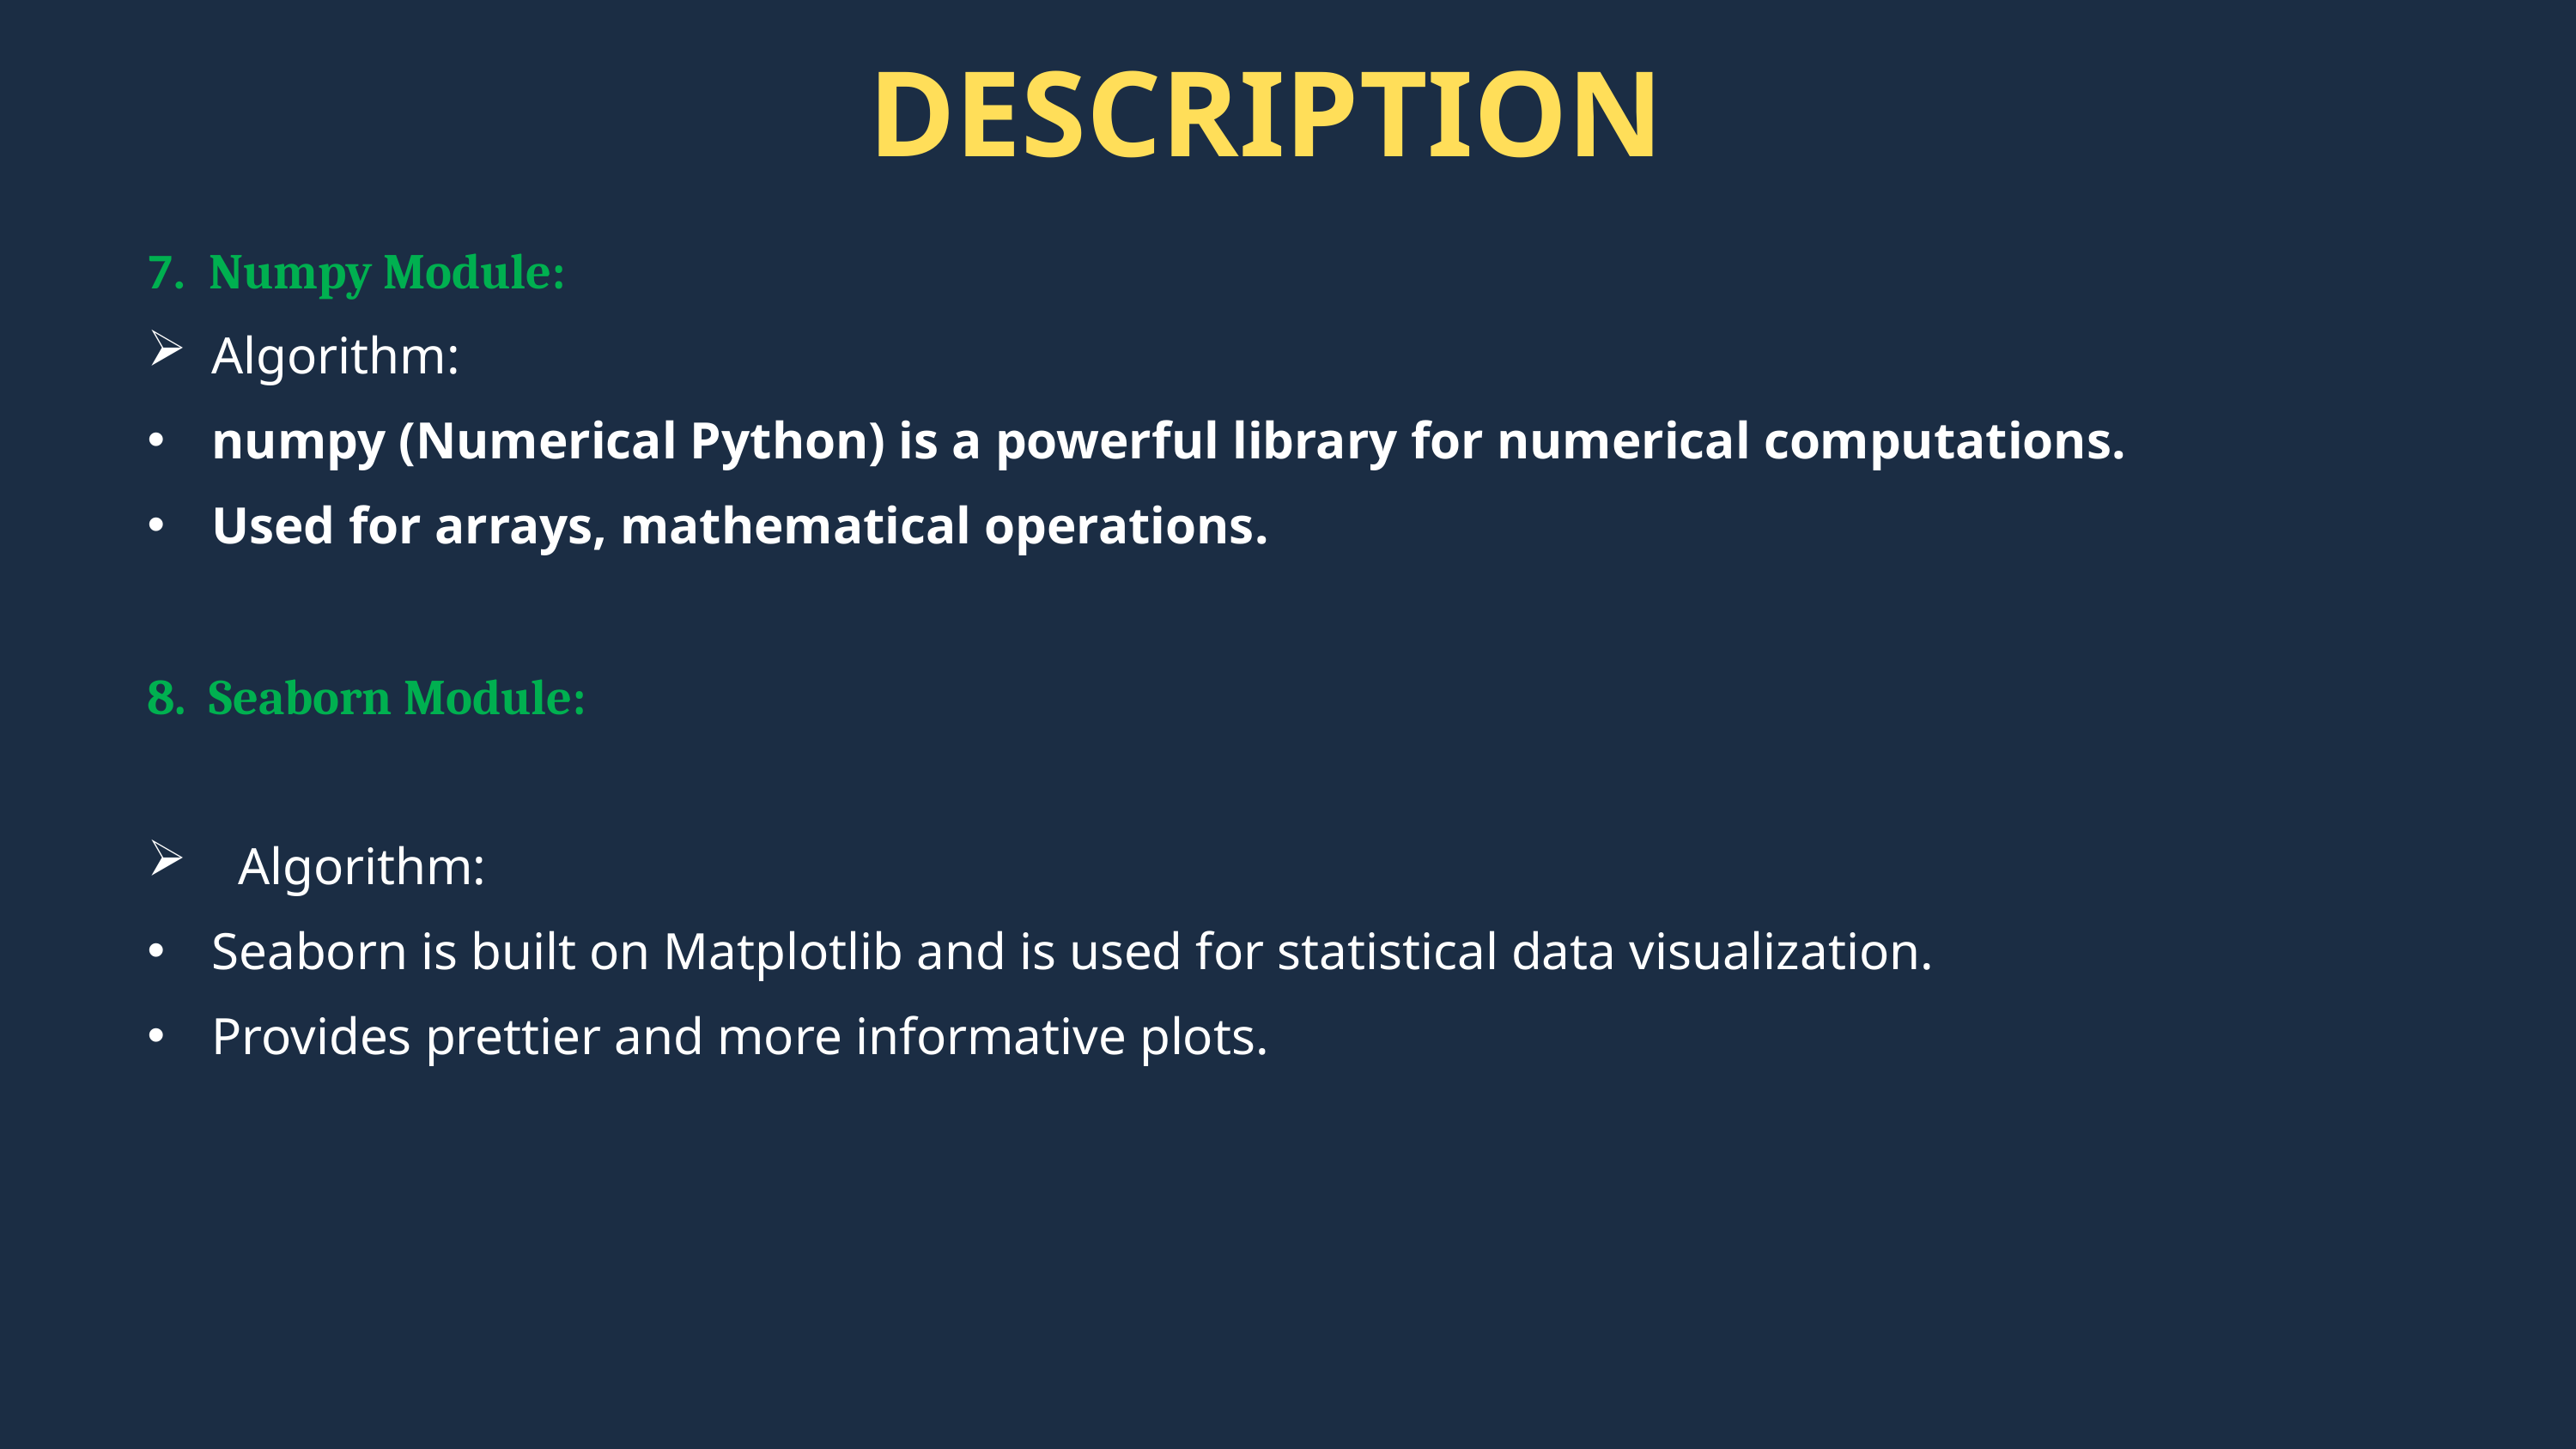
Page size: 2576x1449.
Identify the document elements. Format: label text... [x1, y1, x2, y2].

text_box 7. Numpy Module: Algorithm: numpy (Numerical Python) is a powerful library for numerical computations. Used for arrays, mathematical operations. 8. Seaborn Module: Algorithm: Seaborn is built on Matplotlib and is used for statistical data visualization. Provides prettier and more informative plots. [134, 207, 2443, 1404]
text_box DESCRIPTION [278, 44, 2253, 180]
